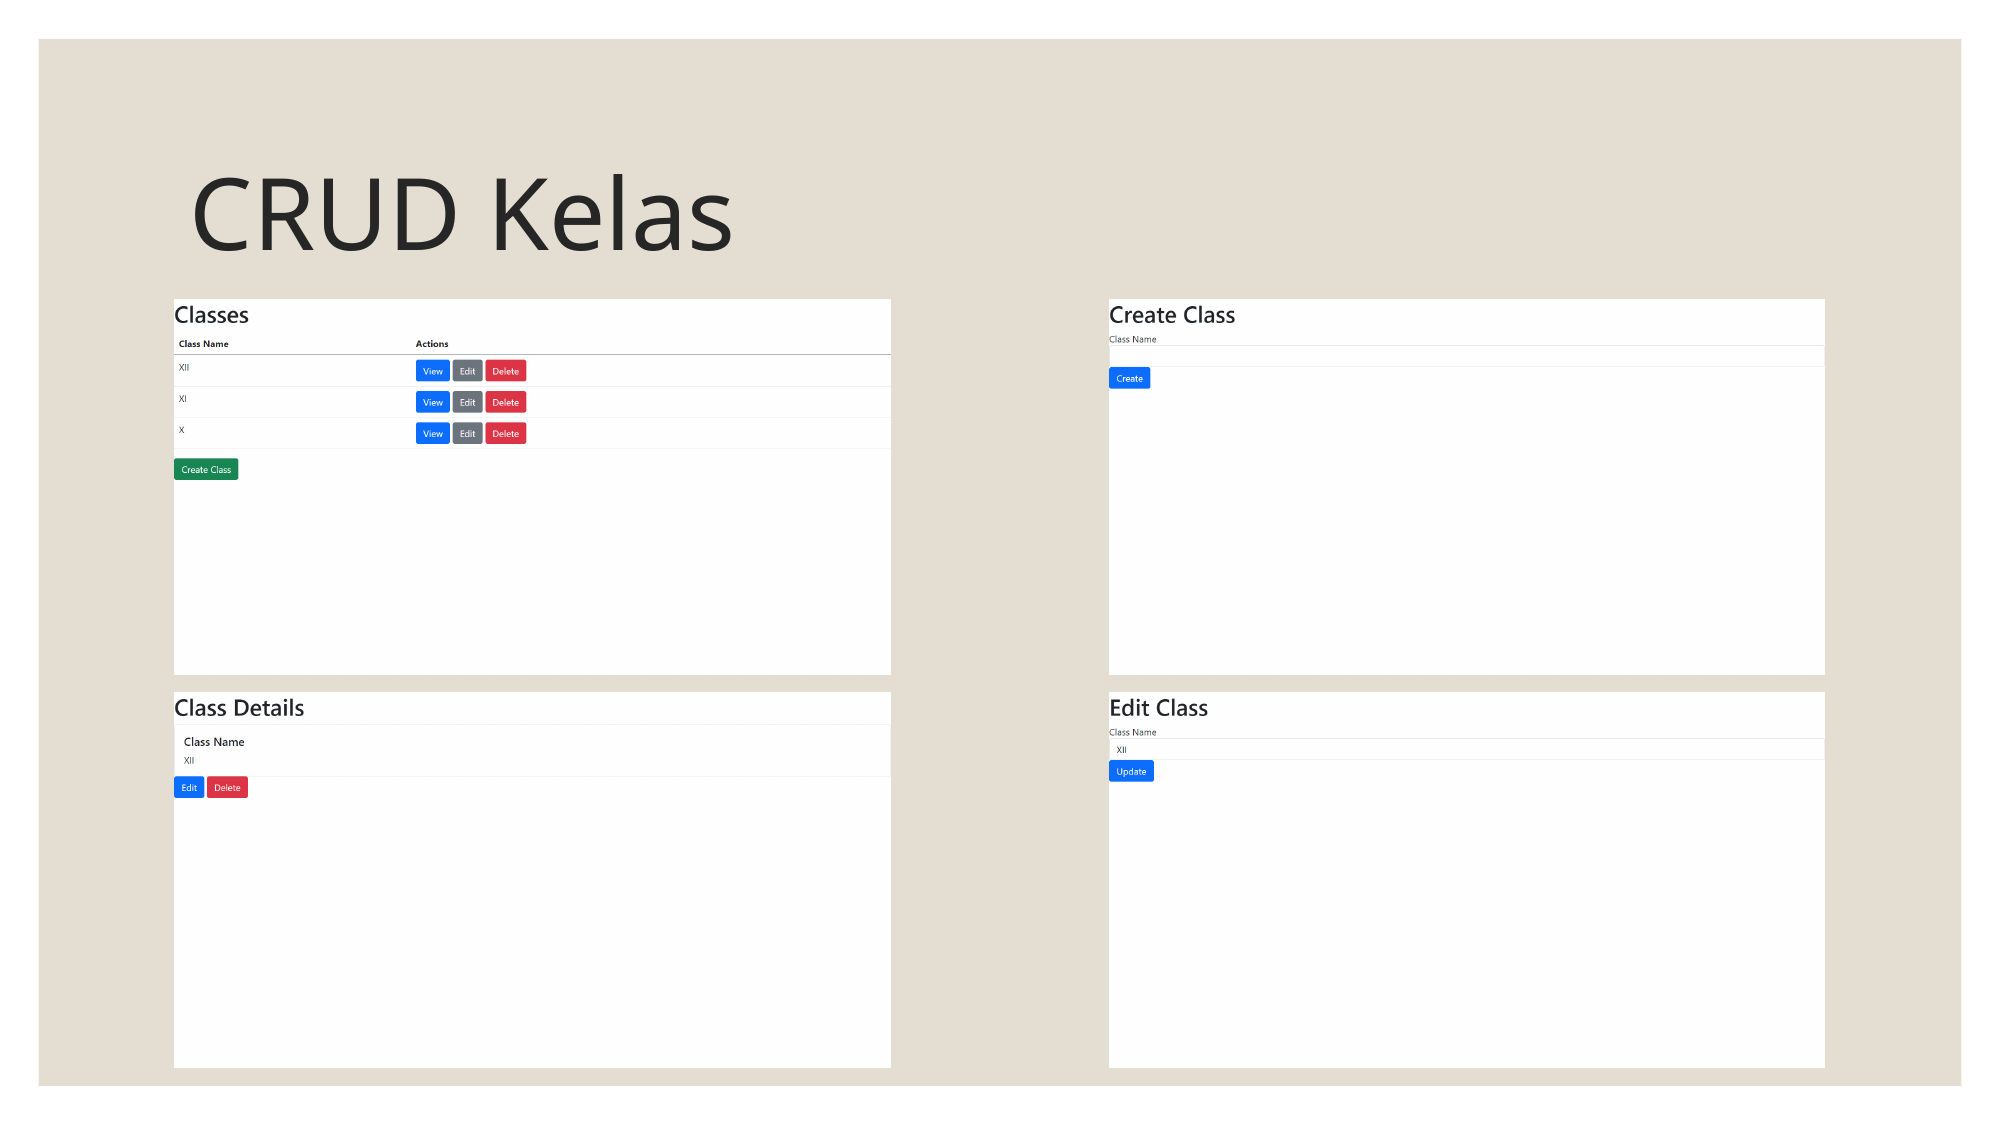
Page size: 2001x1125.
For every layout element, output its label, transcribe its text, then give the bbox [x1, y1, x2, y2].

picture [174, 299, 891, 675]
title CRUD Kelas [174, 105, 1825, 331]
picture [1109, 692, 1825, 1068]
picture [174, 692, 891, 1068]
picture [1109, 299, 1825, 675]
